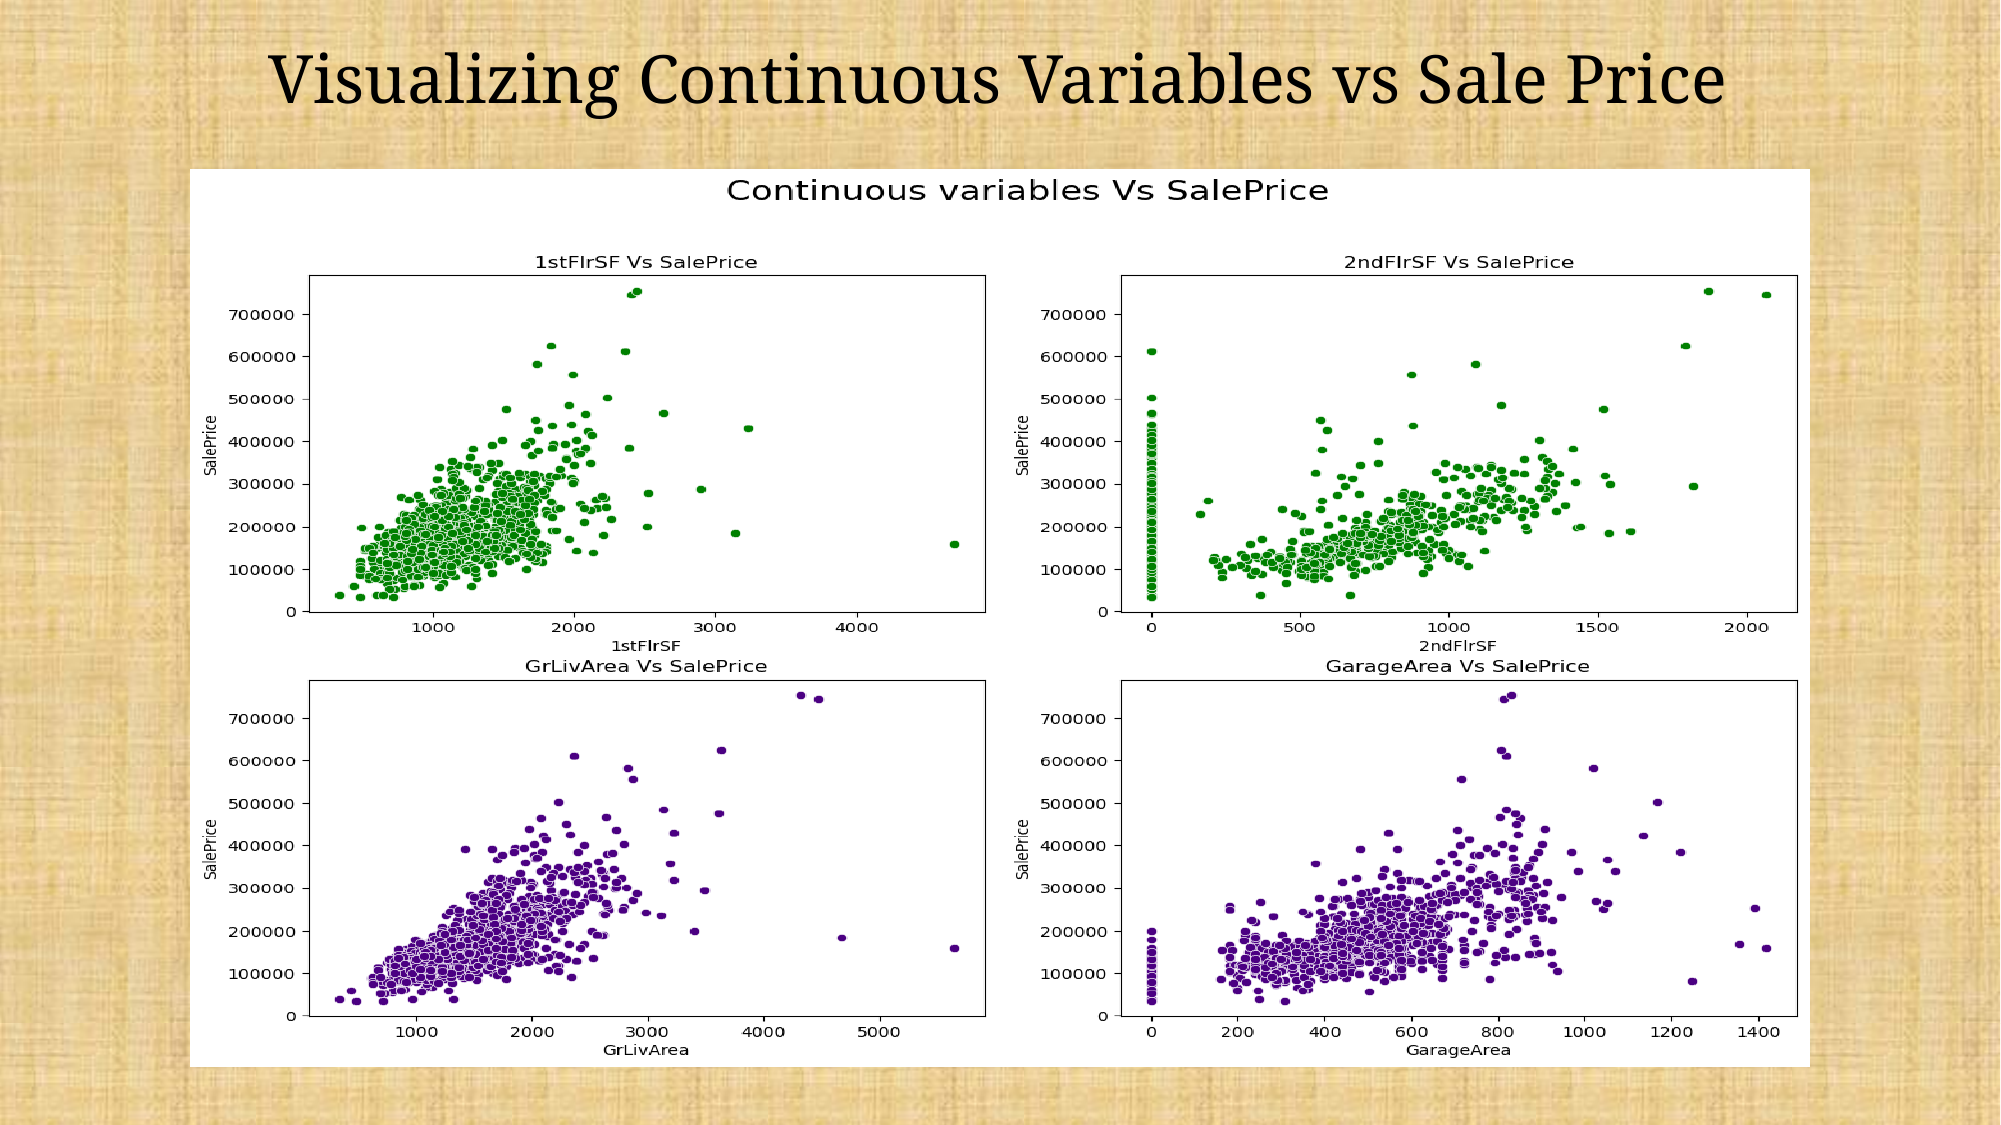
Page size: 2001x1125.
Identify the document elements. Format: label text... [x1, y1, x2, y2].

text_box Visualizing Continuous Variables vs Sale Price [111, 29, 1885, 125]
picture [0, 0, 2001, 1125]
